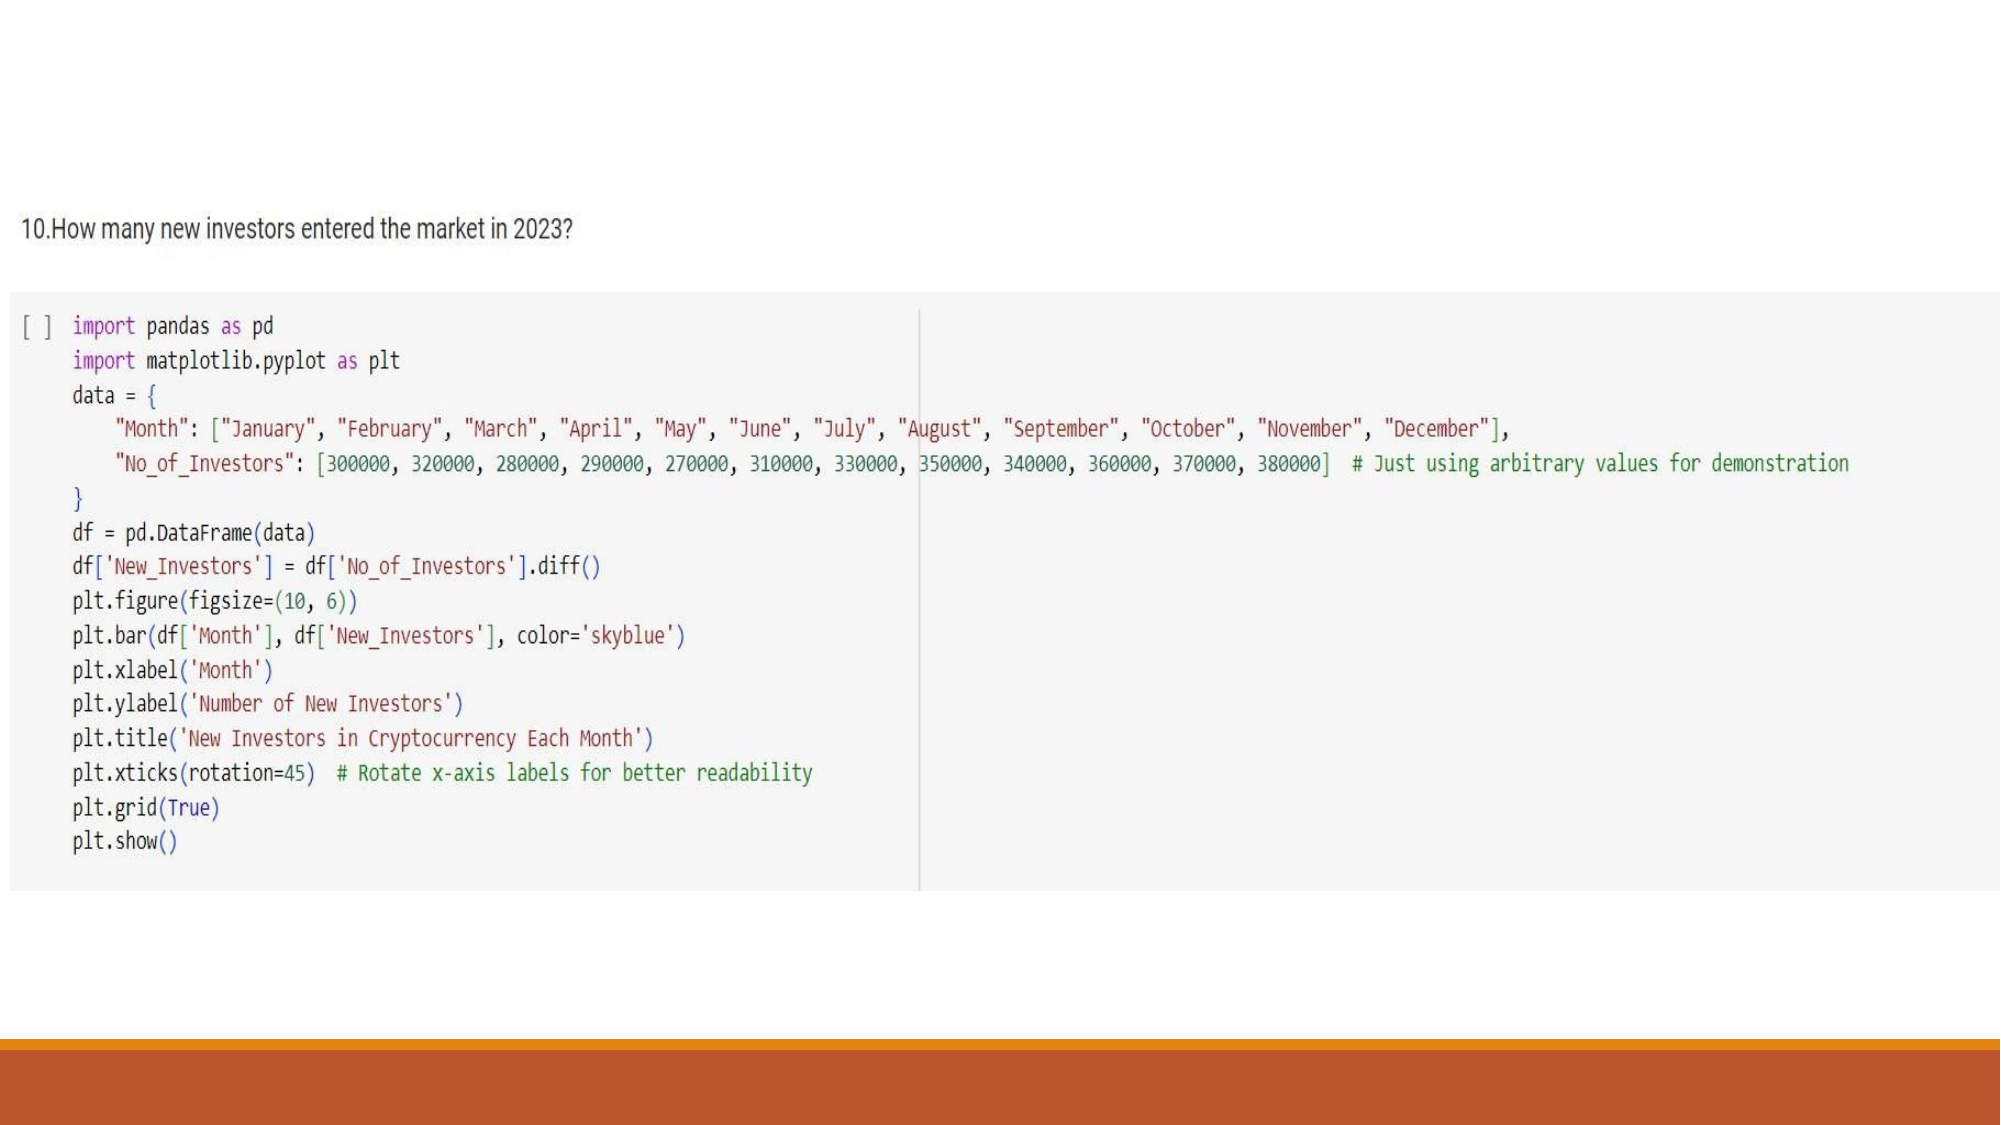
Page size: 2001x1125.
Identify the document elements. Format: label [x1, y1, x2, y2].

picture [0, 188, 2000, 891]
